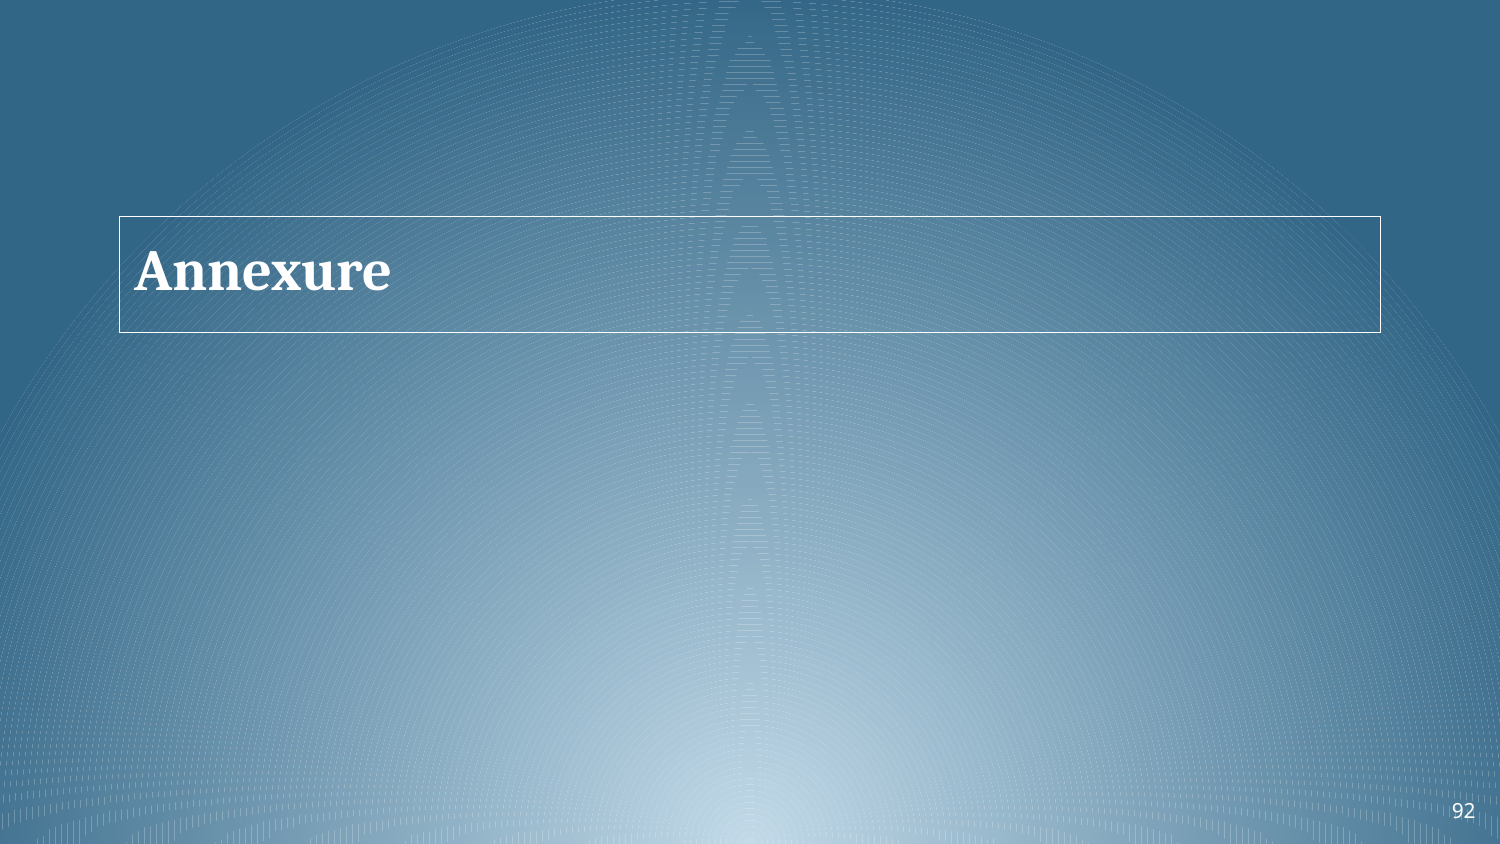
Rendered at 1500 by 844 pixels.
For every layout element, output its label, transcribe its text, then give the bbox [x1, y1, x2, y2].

title Annexure [119, 216, 1381, 333]
slide_number 92 [1400, 779, 1491, 844]
